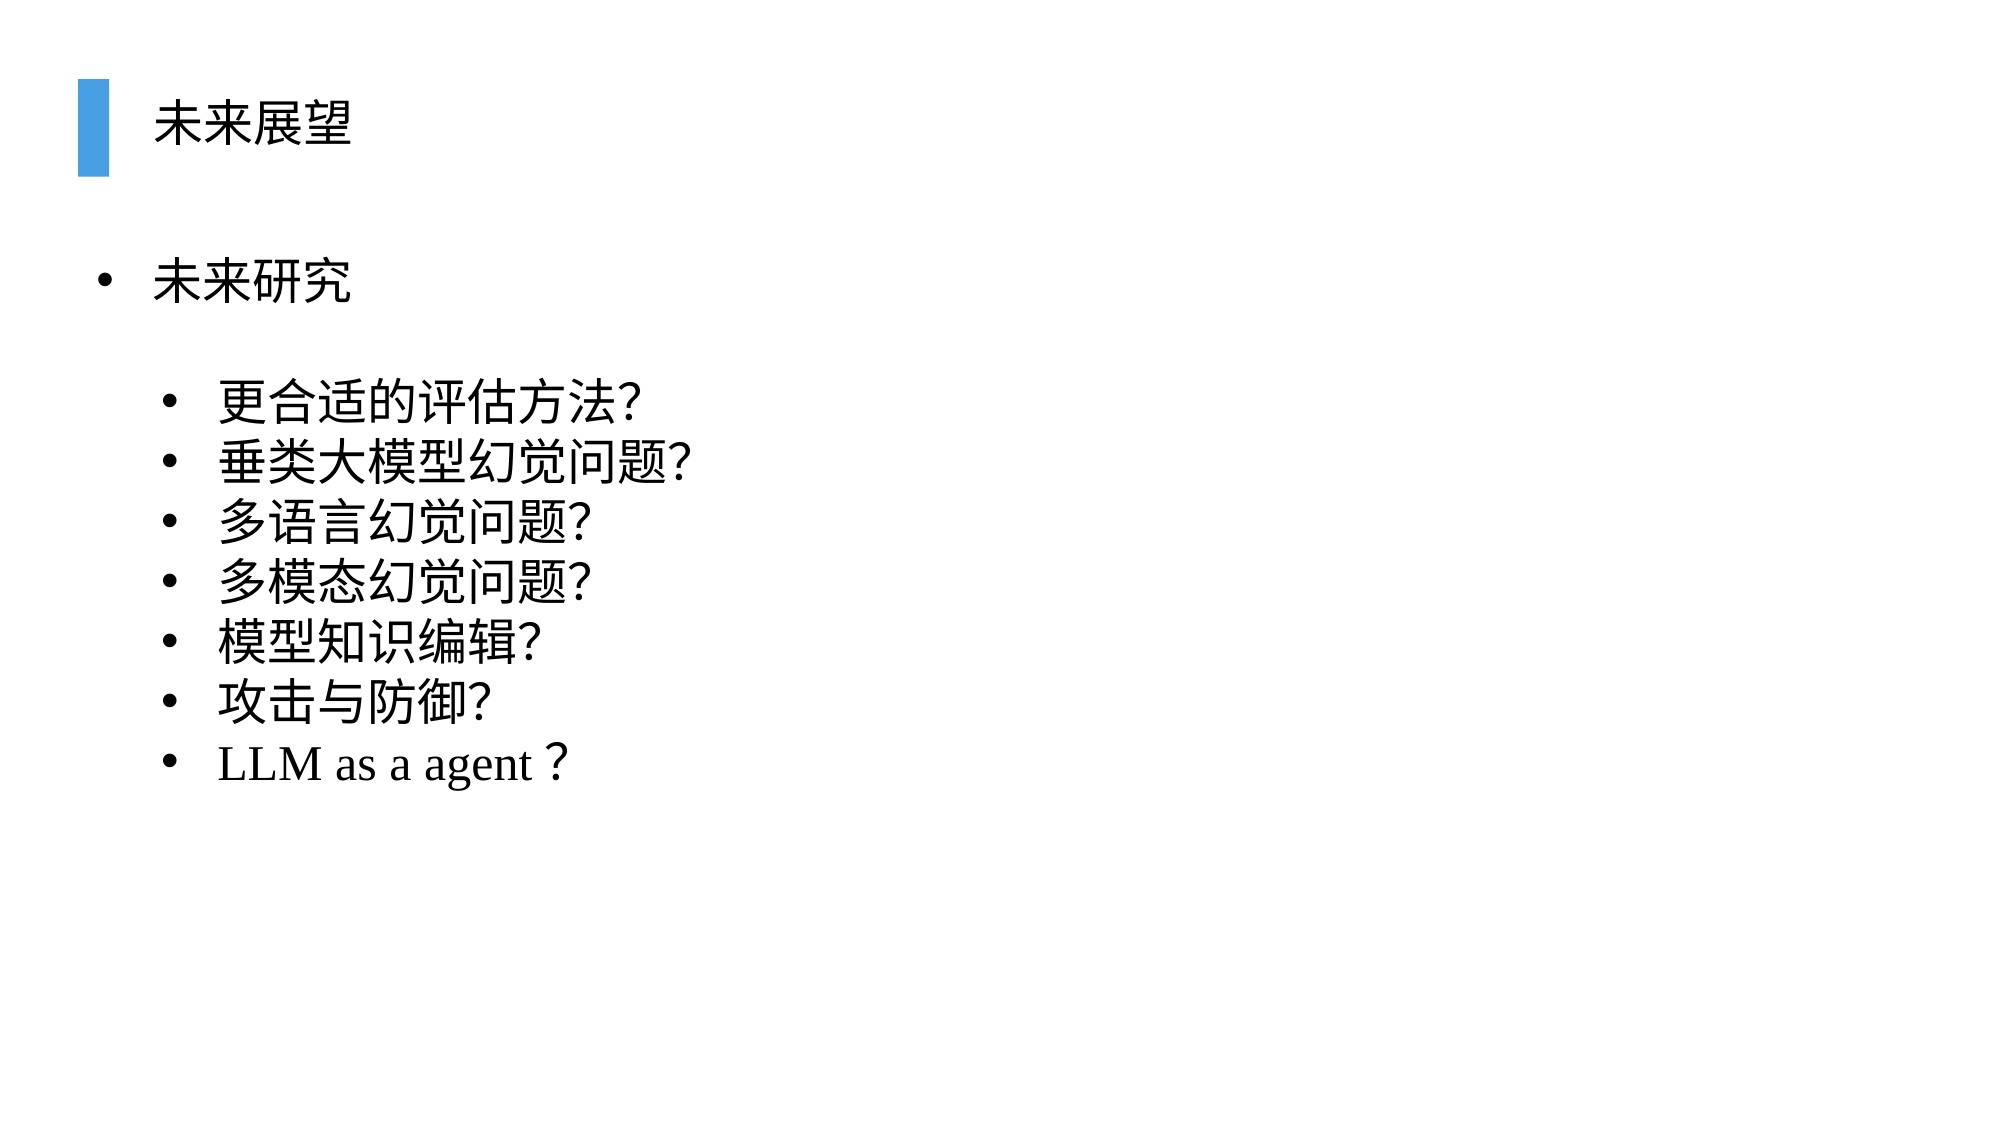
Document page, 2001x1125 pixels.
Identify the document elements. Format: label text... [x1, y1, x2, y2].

title 未来展望 [145, 89, 970, 162]
text_box 更合适的评估方法？ 垂类大模型幻觉问题？ 多语言幻觉问题？ 多模态幻觉问题？ 模型知识编辑？ 攻击与防御？ LLM as a agent？ [146, 362, 1854, 858]
text_box 未来研究 [81, 242, 1385, 317]
